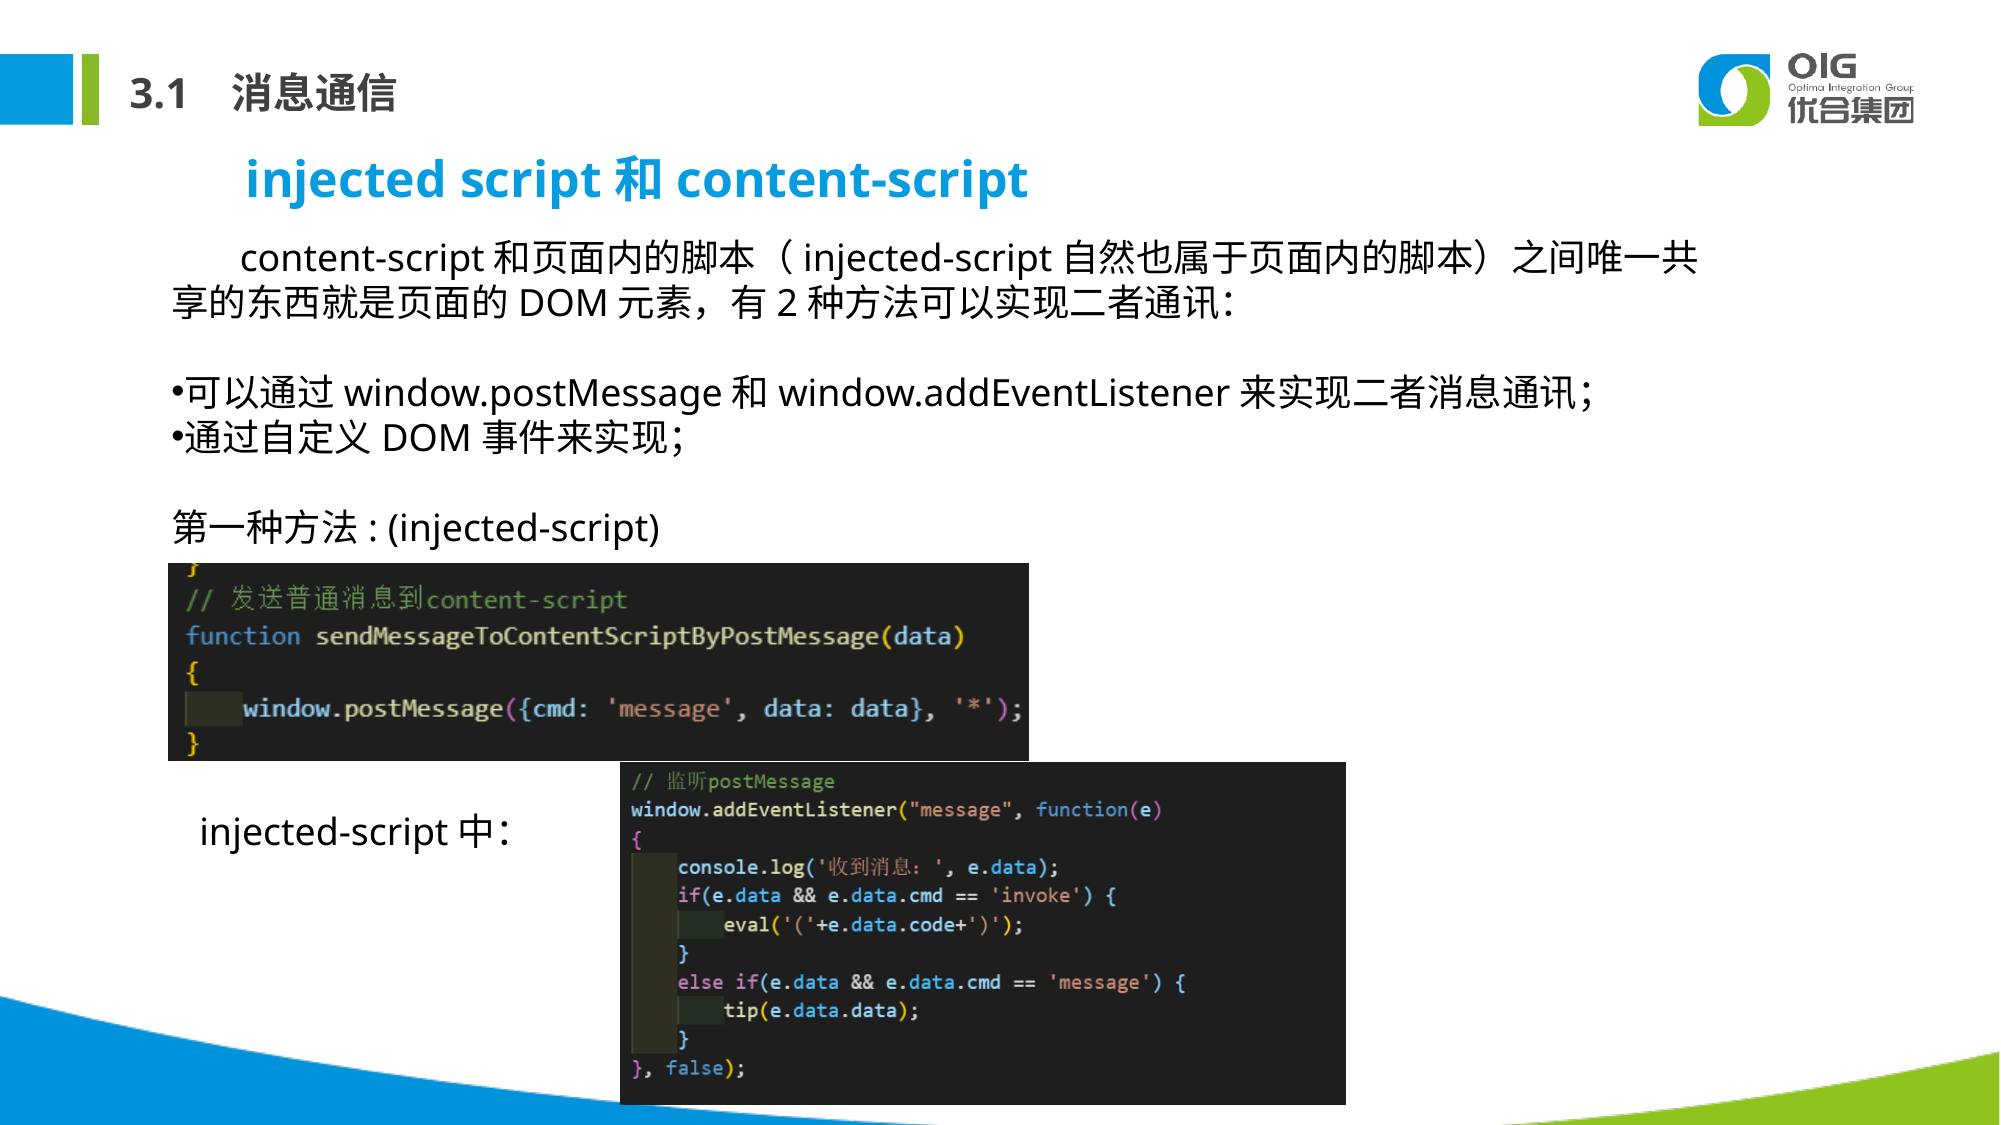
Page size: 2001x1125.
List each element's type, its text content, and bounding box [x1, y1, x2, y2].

text_box 3.1 消息通信 [114, 59, 941, 125]
text_box injected-script中： [184, 800, 582, 861]
picture [619, 762, 1346, 1105]
text_box content-script和页面内的脚本（injected-script自然也属于页面内的脚本）之间唯一共享的东西就是页面的DOM元素，有2种方法可以实现二者通讯： 可以通过window.postMessage和window.addEventListener来实现二者消息通讯； 通过自定义DOM事件来实现； 第一种方法: (injected-script) [156, 226, 1718, 646]
picture [168, 563, 1029, 761]
text_box injected script和content-script [219, 140, 1434, 226]
